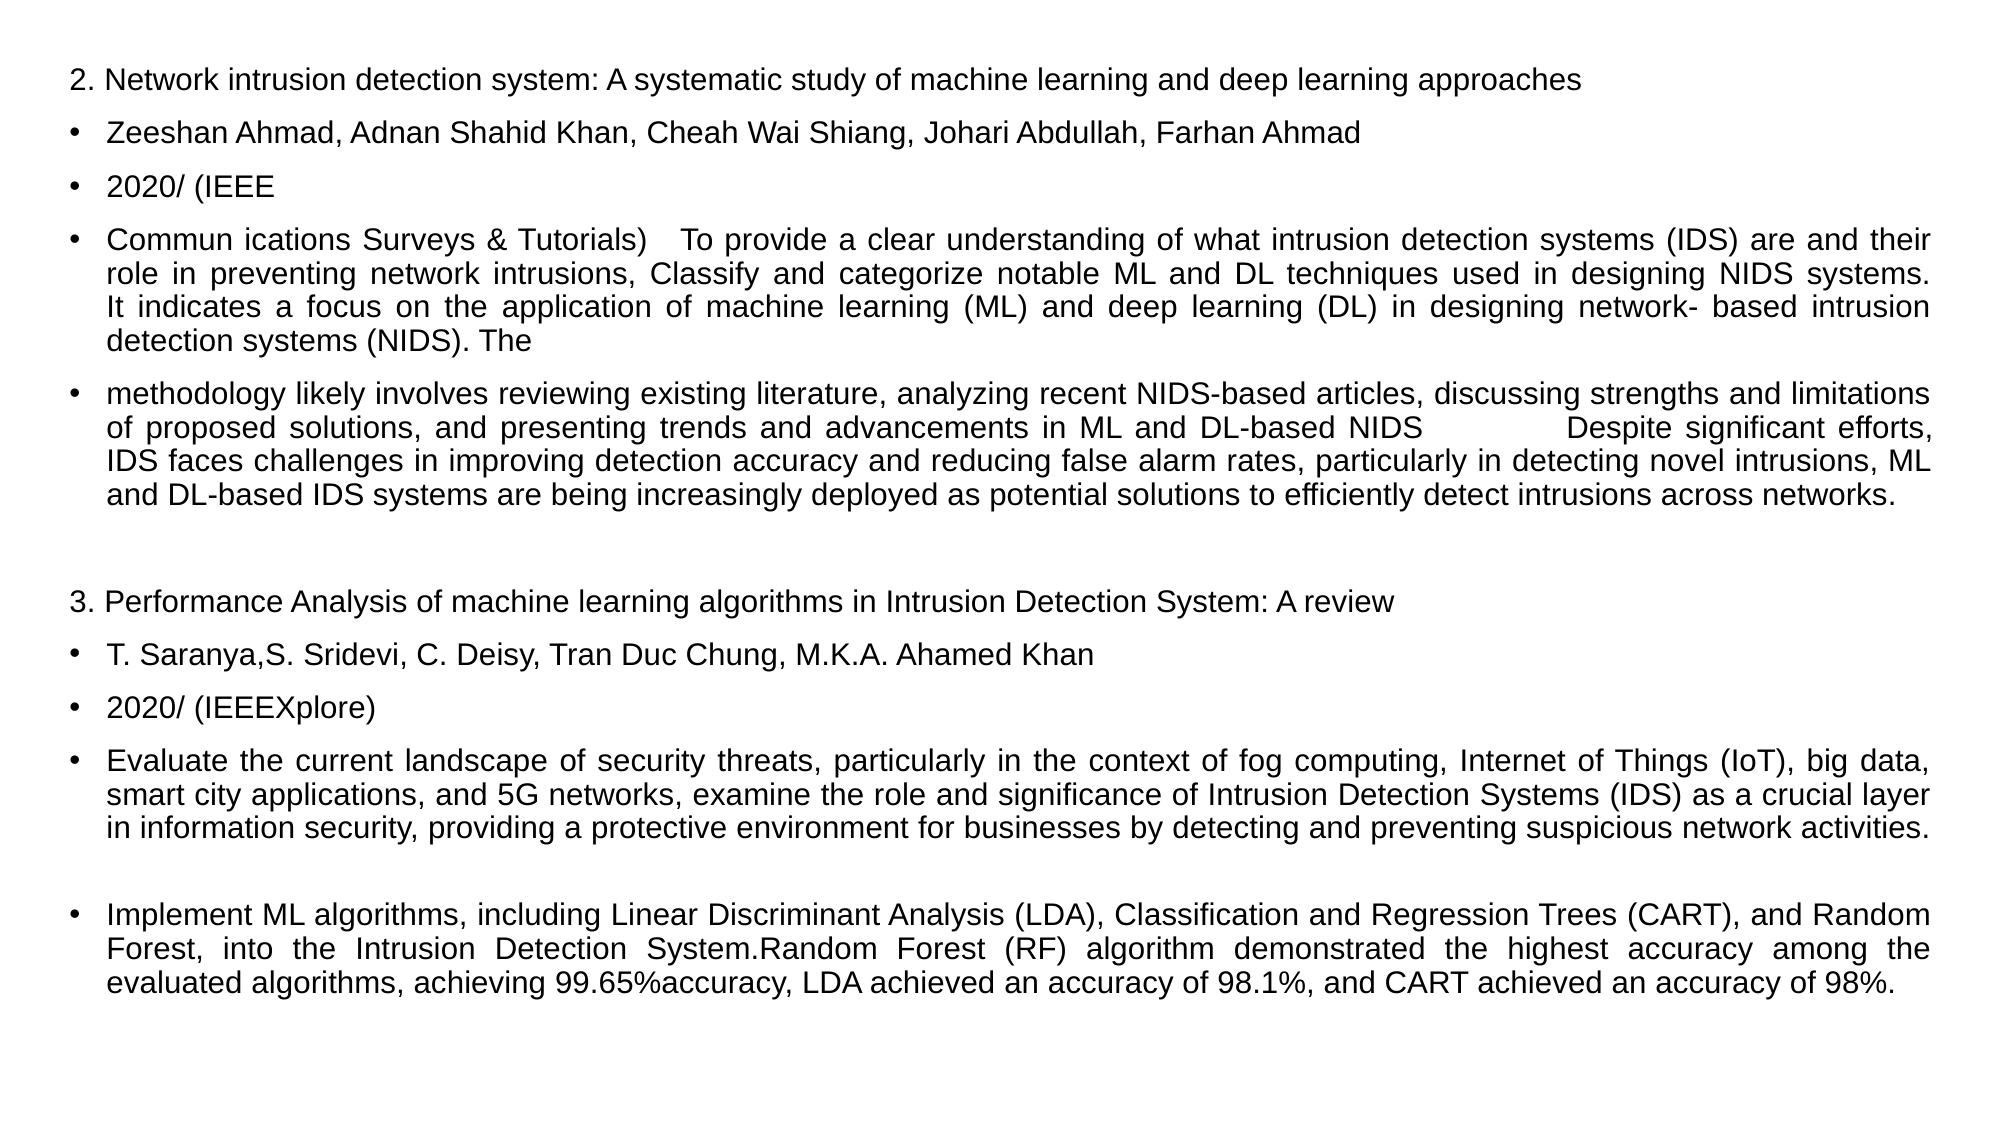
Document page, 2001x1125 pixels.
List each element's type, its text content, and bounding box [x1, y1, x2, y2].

list 2. Network intrusion detection system: A systematic study of machine learning and deep learning approaches Zeeshan Ahmad, Adnan Shahid Khan, Cheah Wai Shiang, Johari Abdullah, Farhan Ahmad 2020/ (IEEE Commun ications Surveys & Tutorials) To provide a clear understanding of what intrusion detection systems (IDS) are and their role in preventing network intrusions, Classify and categorize notable ML and DL techniques used in designing NIDS systems. It indicates a focus on the application of machine learning (ML) and deep learning (DL) in designing network- based intrusion detection systems (NIDS). The methodology likely involves reviewing existing literature, analyzing recent NIDS-based articles, discussing strengths and limitations of proposed solutions, and presenting trends and advancements in ML and DL-based NIDS Despite significant efforts, IDS faces challenges in improving detection accuracy and reducing false alarm rates, particularly in detecting novel intrusions, ML and DL-based IDS systems are being increasingly deployed as potential solutions to efficiently detect intrusions across networks. 3. Performance Analysis of machine learning algorithms in Intrusion Detection System: A review T. Saranya,S. Sridevi, C. Deisy, Tran Duc Chung, M.K.A. Ahamed Khan 2020/ (IEEEXplore) Evaluate the current landscape of security threats, particularly in the context of fog computing, Internet of Things (IoT), big data, smart city applications, and 5G networks, examine the role and significance of Intrusion Detection Systems (IDS) as a crucial layer in information security, providing a protective environment for businesses by detecting and preventing suspicious network activities. Implement ML algorithms, including Linear Discriminant Analysis (LDA), Classification and Regression Trees (CART), and Random Forest, into the Intrusion Detection System.Random Forest (RF) algorithm demonstrated the highest accuracy among the evaluated algorithms, achieving 99.65%accuracy, LDA achieved an accuracy of 98.1%, and CART achieved an accuracy of 98%. [54, 56, 1949, 1066]
